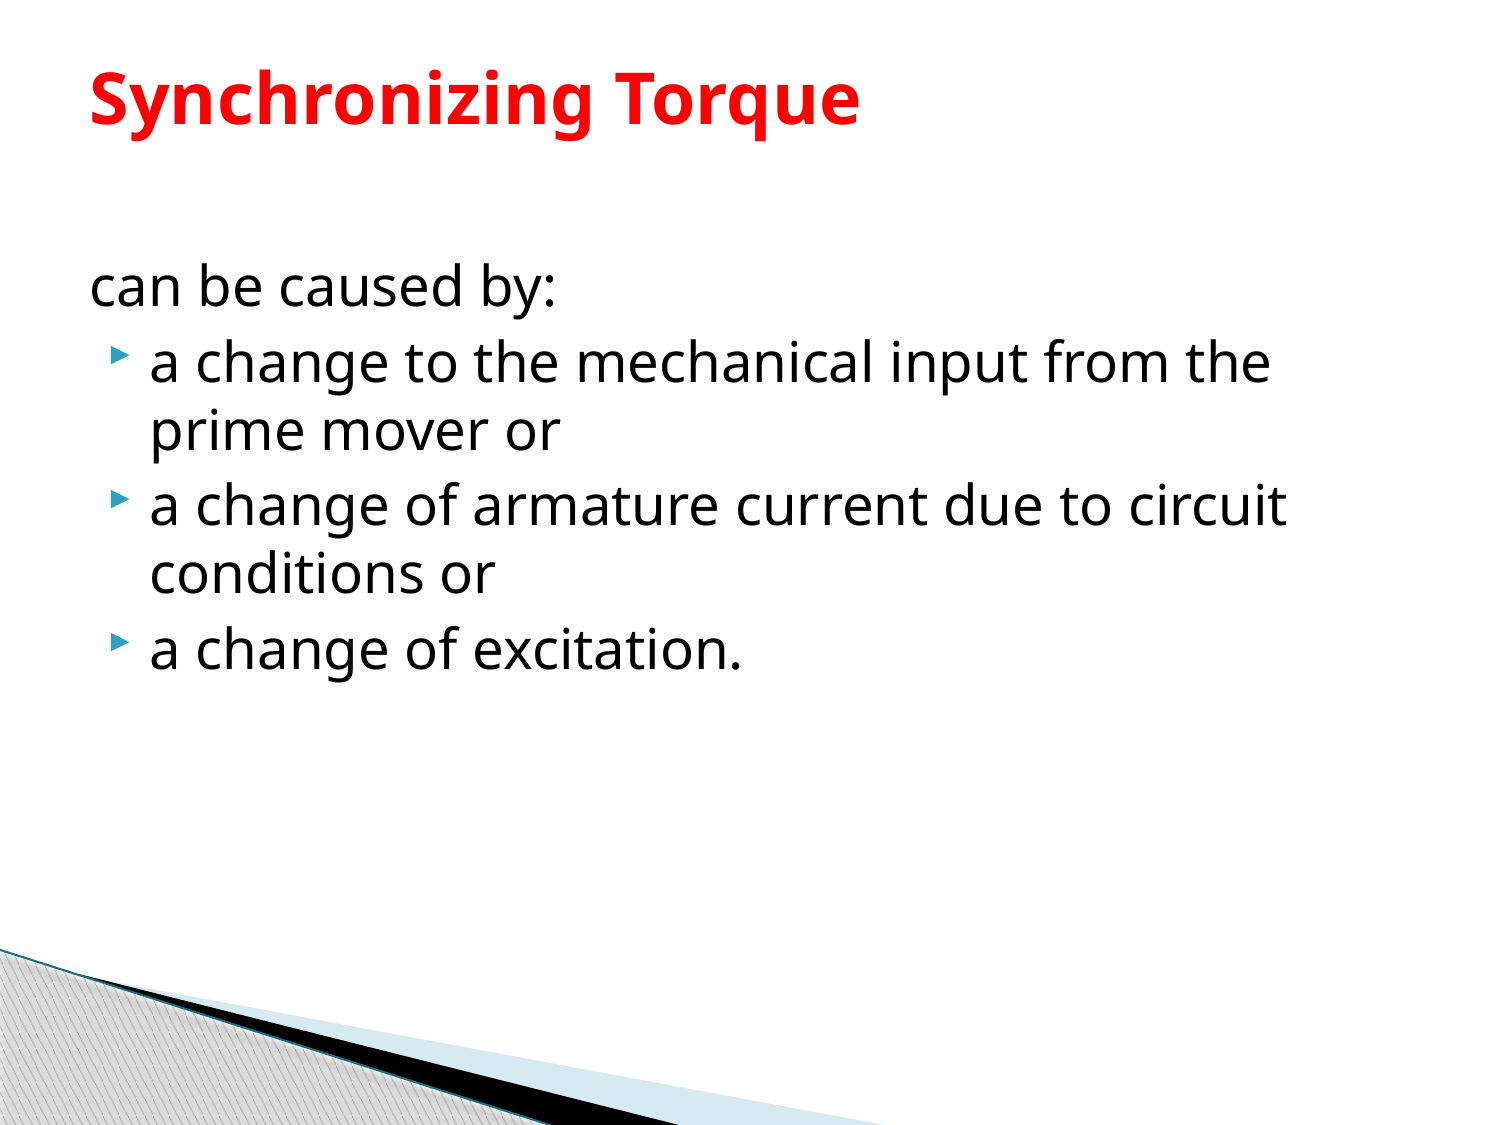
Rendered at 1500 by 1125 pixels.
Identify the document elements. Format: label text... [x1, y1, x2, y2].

list can be caused by: a change to the mechanical input from the prime mover or a change of armature current due to circuit conditions or a change of excitation. [75, 243, 1425, 986]
title Synchronizing Torque [75, 45, 1425, 233]
